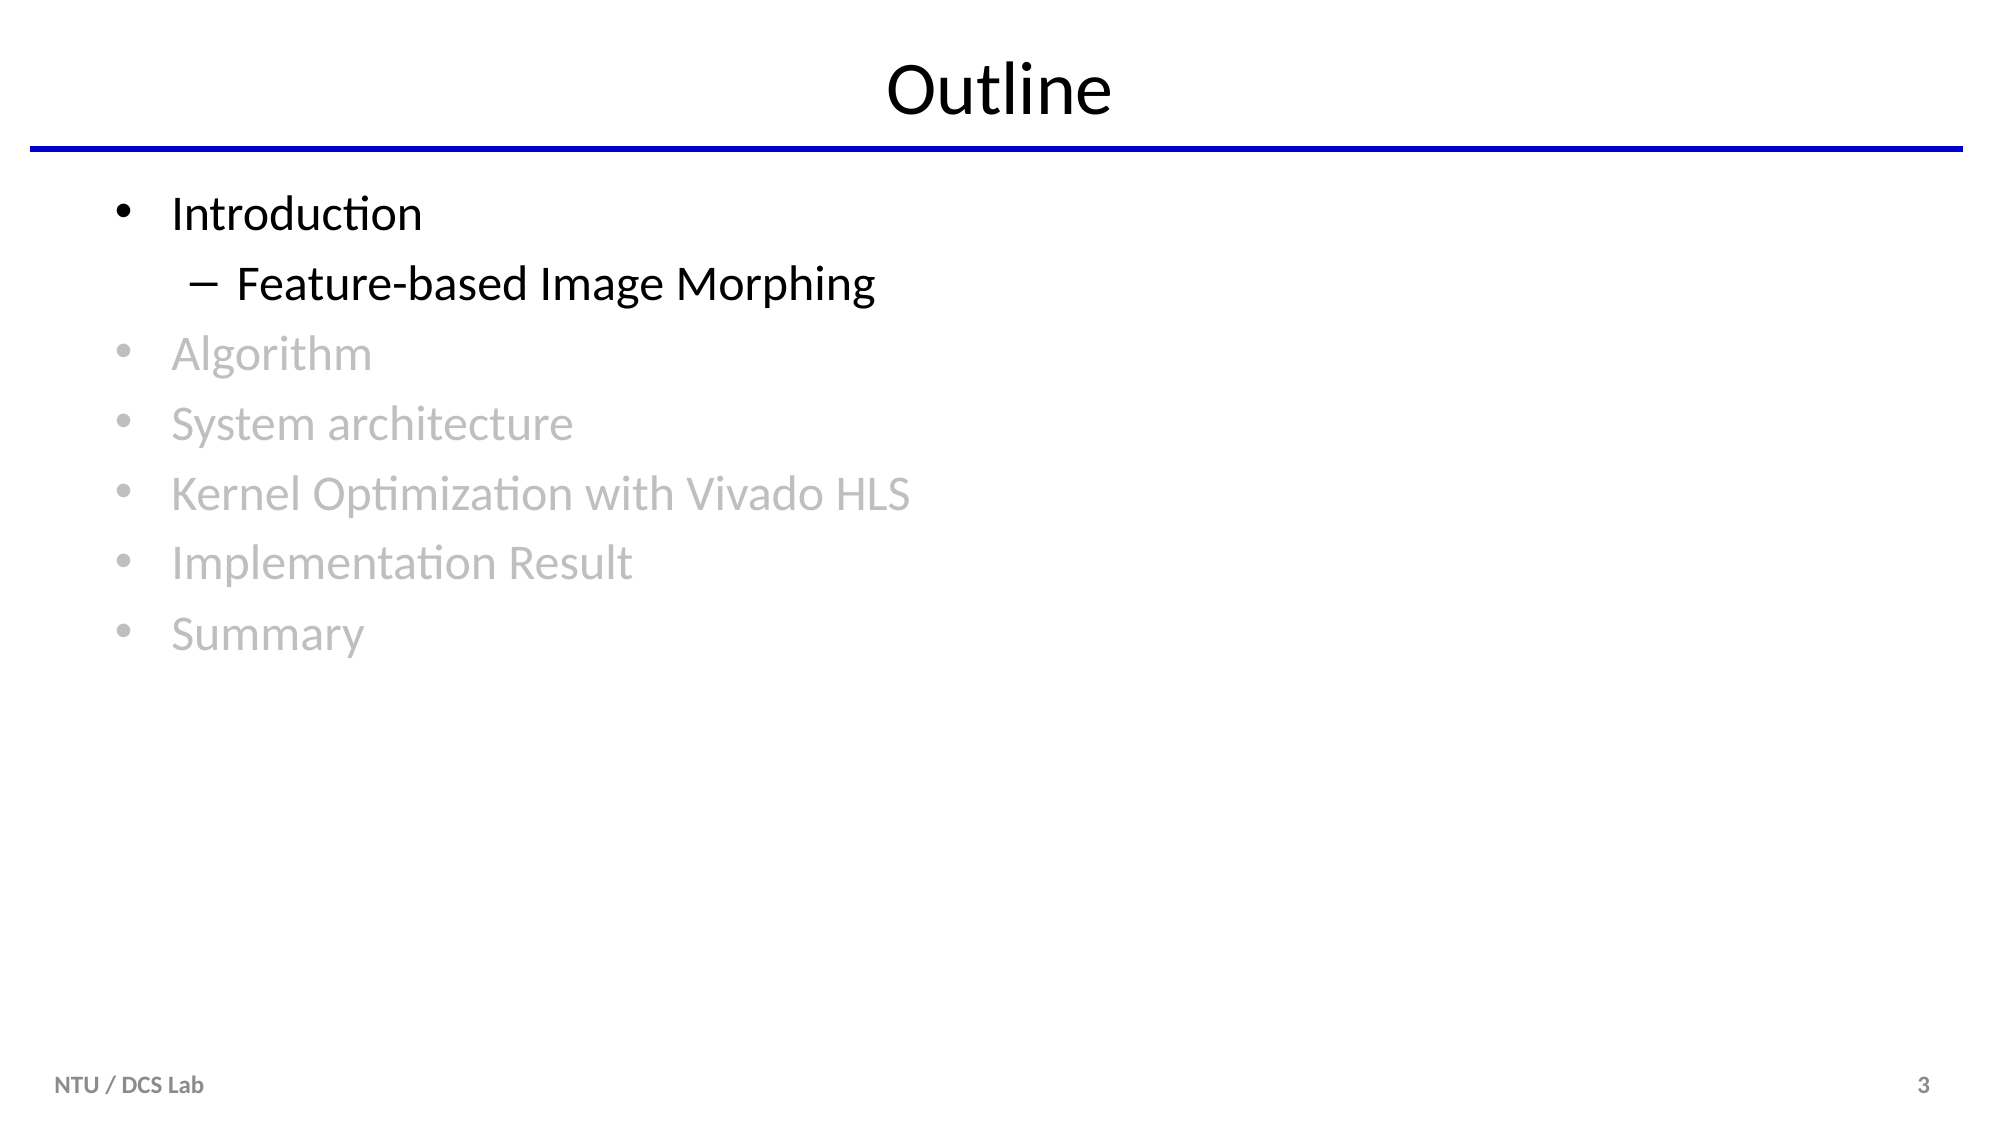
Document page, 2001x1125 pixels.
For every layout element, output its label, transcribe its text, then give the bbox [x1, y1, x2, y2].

footer NTU / DCS Lab [39, 1042, 673, 1125]
list Introduction Feature-based Image Morphing Algorithm System architecture Kernel Optimization with Vivado HLS Implementation Result Summary [99, 172, 1969, 1071]
title Outline [99, 30, 1900, 138]
slide_number 3 [1433, 1042, 1945, 1125]
